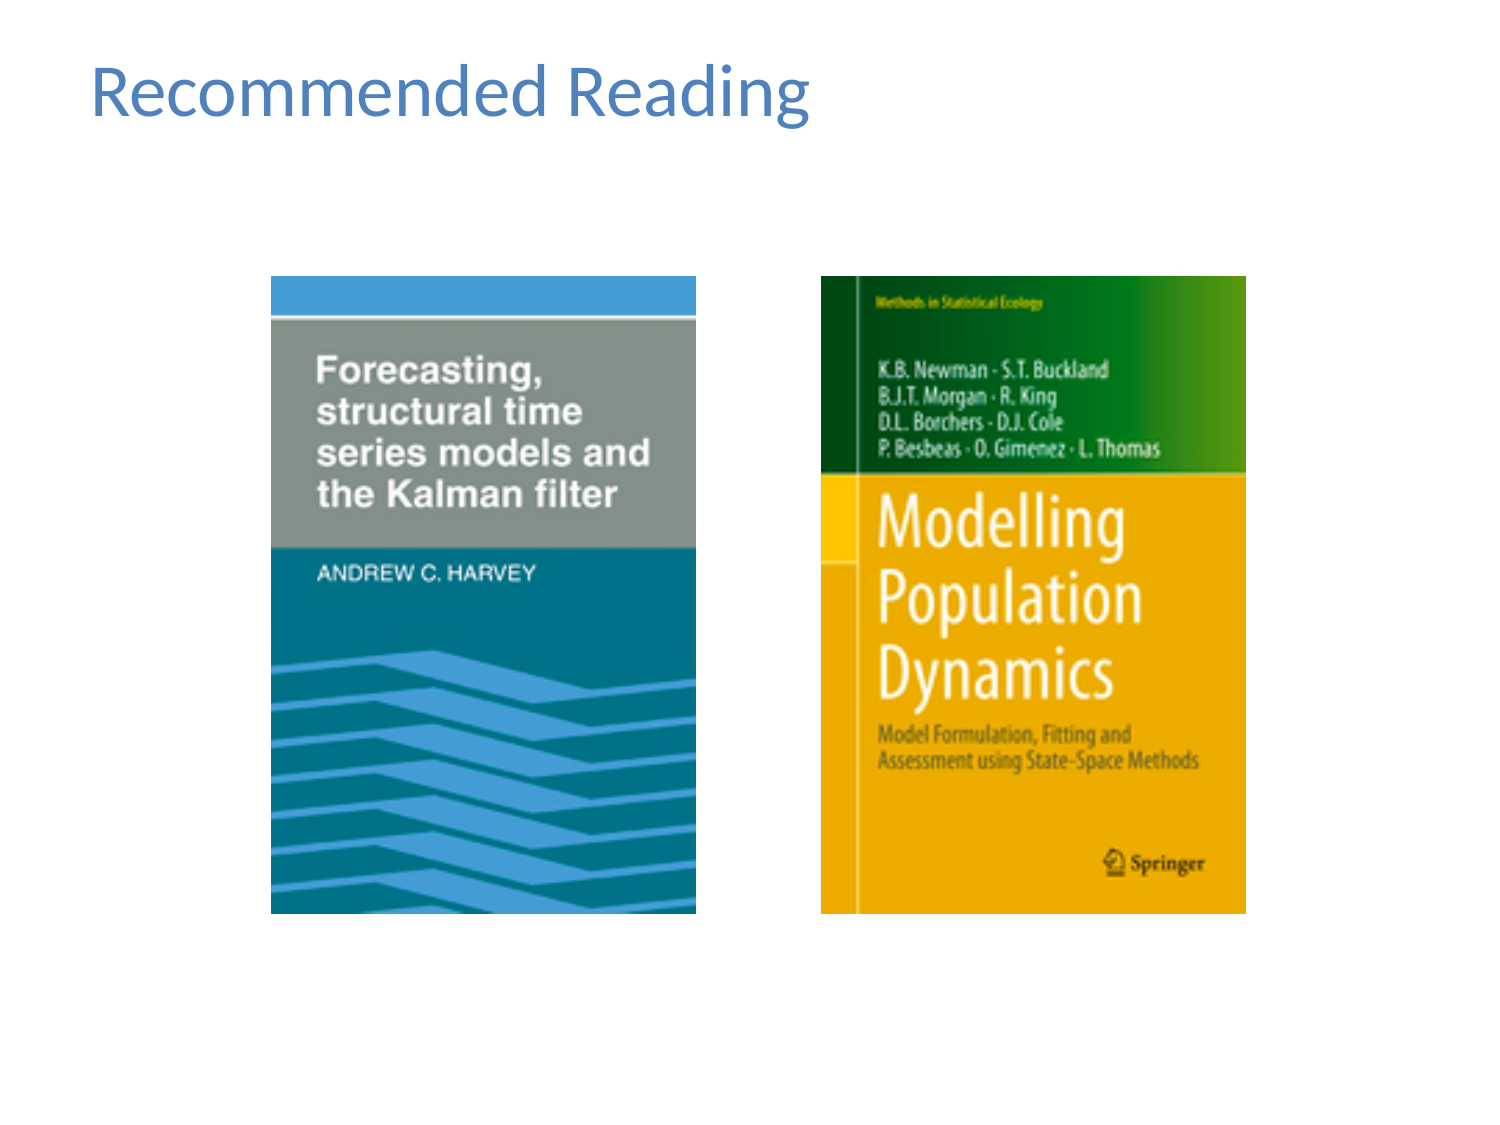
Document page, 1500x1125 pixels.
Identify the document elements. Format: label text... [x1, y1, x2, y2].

picture [271, 276, 697, 914]
title Recommended Reading [75, 30, 1425, 144]
picture [821, 276, 1246, 914]
